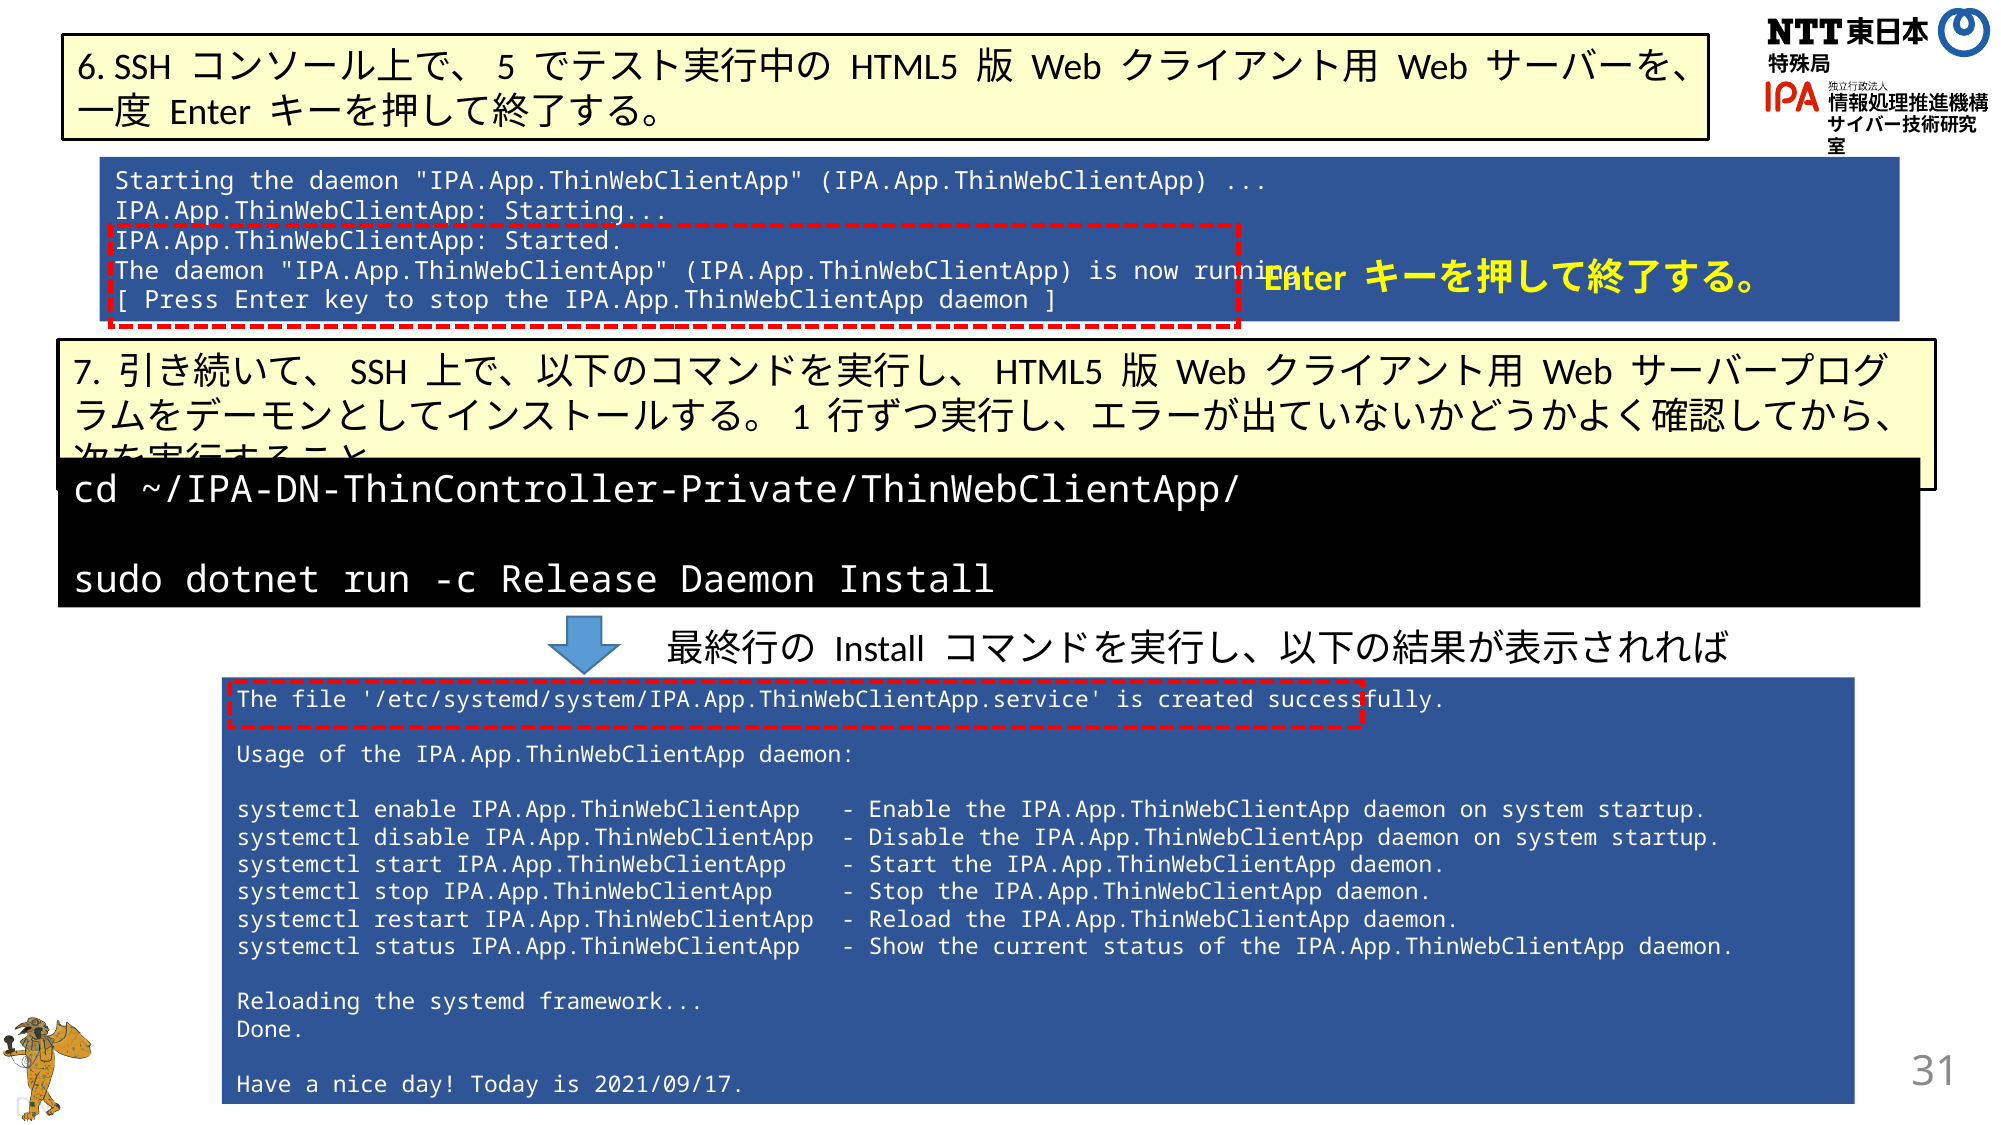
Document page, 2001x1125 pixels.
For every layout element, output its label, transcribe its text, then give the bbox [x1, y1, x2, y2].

text_box Enter キーを押して終了する。 [1249, 245, 1759, 306]
text_box 6. SSH コンソール上で、5 でテスト実行中の HTML5 版 Web クライアント用 Web サーバーを、一度 Enter キーを押して終了する。 [62, 34, 1709, 140]
text_box [109, 224, 1239, 328]
slide_number 31 [1855, 1042, 1975, 1103]
text_box The file '/etc/systemd/system/IPA.App.ThinWebClientApp.service' is created successfully. Usage of the IPA.App.ThinWebClientApp daemon: systemctl enable IPA.App.ThinWebClientApp - Enable the IPA.App.ThinWebClientApp daemon on system startup. systemctl disable IPA.App.ThinWebClientApp - Disable the IPA.App.ThinWebClientApp daemon on system startup. systemctl start IPA.App.ThinWebClientApp - Start the IPA.App.ThinWebClientApp daemon. systemctl stop IPA.App.ThinWebClientApp - Stop the IPA.App.ThinWebClientApp daemon. systemctl restart IPA.App.ThinWebClientApp - Reload the IPA.App.ThinWebClientApp daemon. systemctl status IPA.App.ThinWebClientApp - Show the current status of the IPA.App.ThinWebClientApp daemon. Reloading the systemd framework... Done. Have a nice day! Today is 2021/09/17. [221, 677, 1855, 1104]
text_box [229, 681, 1364, 728]
text_box cd ~/IPA-DN-ThinController-Private/ThinWebClientApp/ sudo dotnet run -c Release Daemon Install [58, 457, 1921, 608]
text_box 最終行の Install コマンドを実行し、以下の結果が表示されれば OK。 [652, 616, 1827, 677]
text_box [547, 615, 622, 675]
text_box 7. 引き続いて、SSH 上で、以下のコマンドを実行し、HTML5 版 Web クライアント用 Web サーバープログラムをデーモンとしてインストールする。1 行ずつ実行し、エラーが出ていないかどうかよく確認してから、次を実行すること。 [58, 339, 1936, 490]
text_box Starting the daemon "IPA.App.ThinWebClientApp" (IPA.App.ThinWebClientApp) ... IPA.App.ThinWebClientApp: Starting... IPA.App.ThinWebClientApp: Started. The daemon "IPA.App.ThinWebClientApp" (IPA.App.ThinWebClientApp) is now running. [ Press Enter key to stop the IPA.App.ThinWebClientApp daemon ] [99, 156, 1900, 322]
